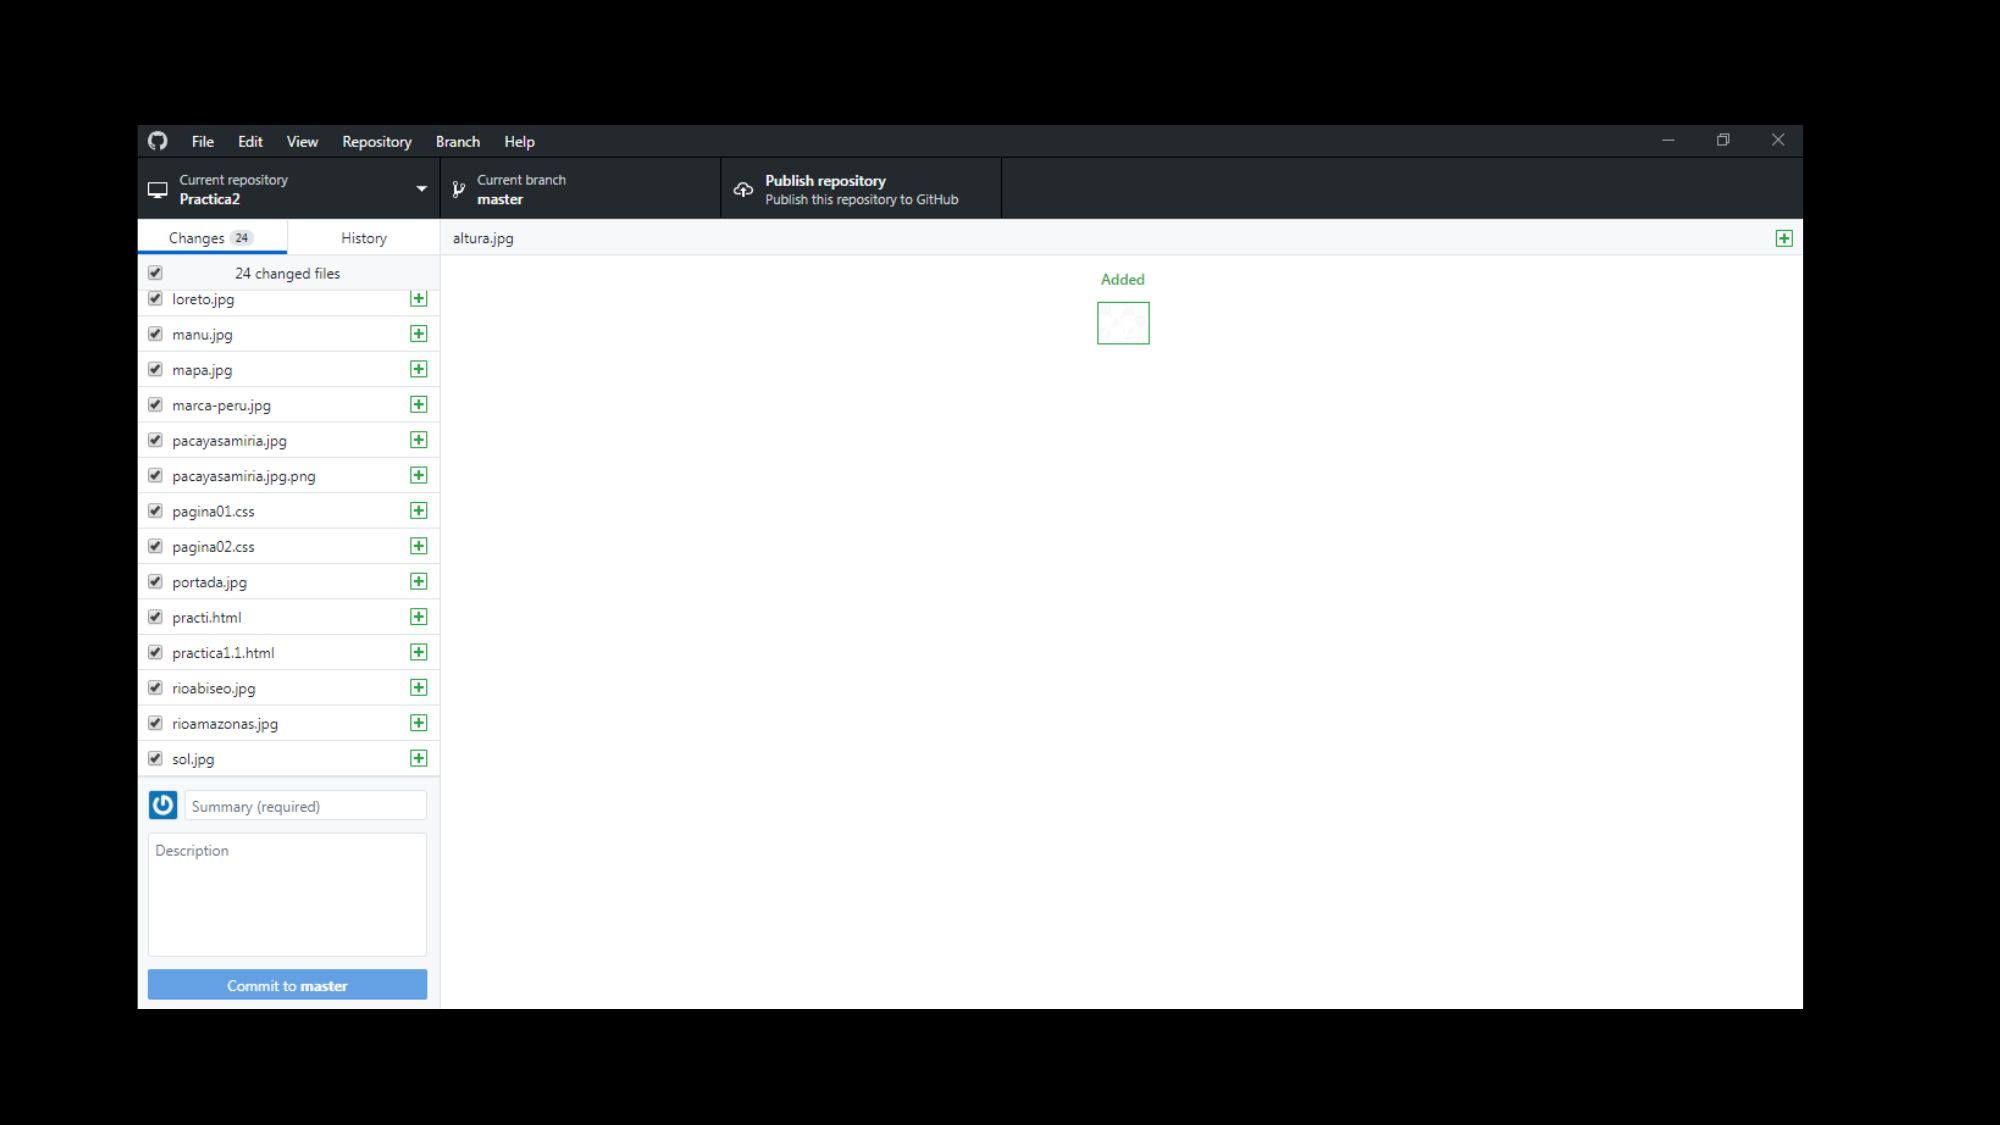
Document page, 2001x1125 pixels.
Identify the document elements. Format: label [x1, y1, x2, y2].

picture [137, 125, 1804, 1009]
